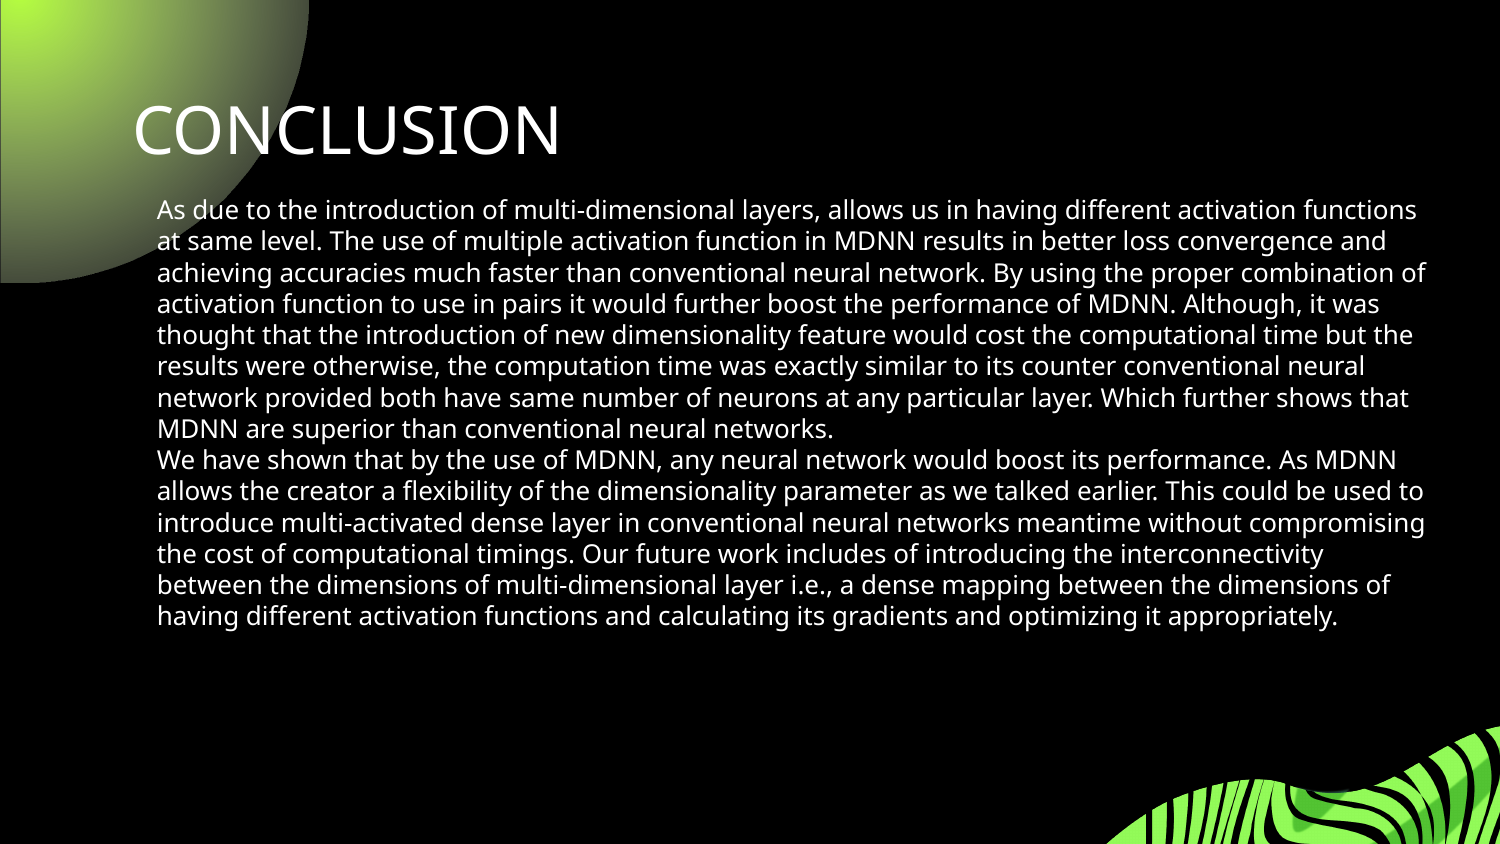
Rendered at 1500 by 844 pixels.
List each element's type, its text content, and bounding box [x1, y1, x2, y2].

title CONCLUSION [116, 88, 1383, 167]
list As due to the introduction of multi-dimensional layers, allows us in having different activation functions at same level. The use of multiple activation function in MDNN results in better loss convergence and achieving accuracies much faster than conventional neural network. By using the proper combination of activation function to use in pairs it would further boost the performance of MDNN. Although, it was thought that the introduction of new dimensionality feature would cost the computational time but the results were otherwise, the computation time was exactly similar to its counter conventional neural network provided both have same number of neurons at any particular layer. Which further shows that MDNN are superior than conventional neural networks. We have shown that by the use of MDNN, any neural network would boost its performance. As MDNN allows the creator a flexibility of the dimensionality parameter as we talked earlier. This could be used to introduce multi-activated dense layer in conventional neural networks meantime without compromising the cost of computational timings. Our future work includes of introducing the interconnectivity between the dimensions of multi-dimensional layer i.e., a dense mapping between the dimensions of having different activation functions and calculating its gradients and optimizing it appropriately. [116, 178, 1448, 756]
picture [1095, 710, 1500, 844]
